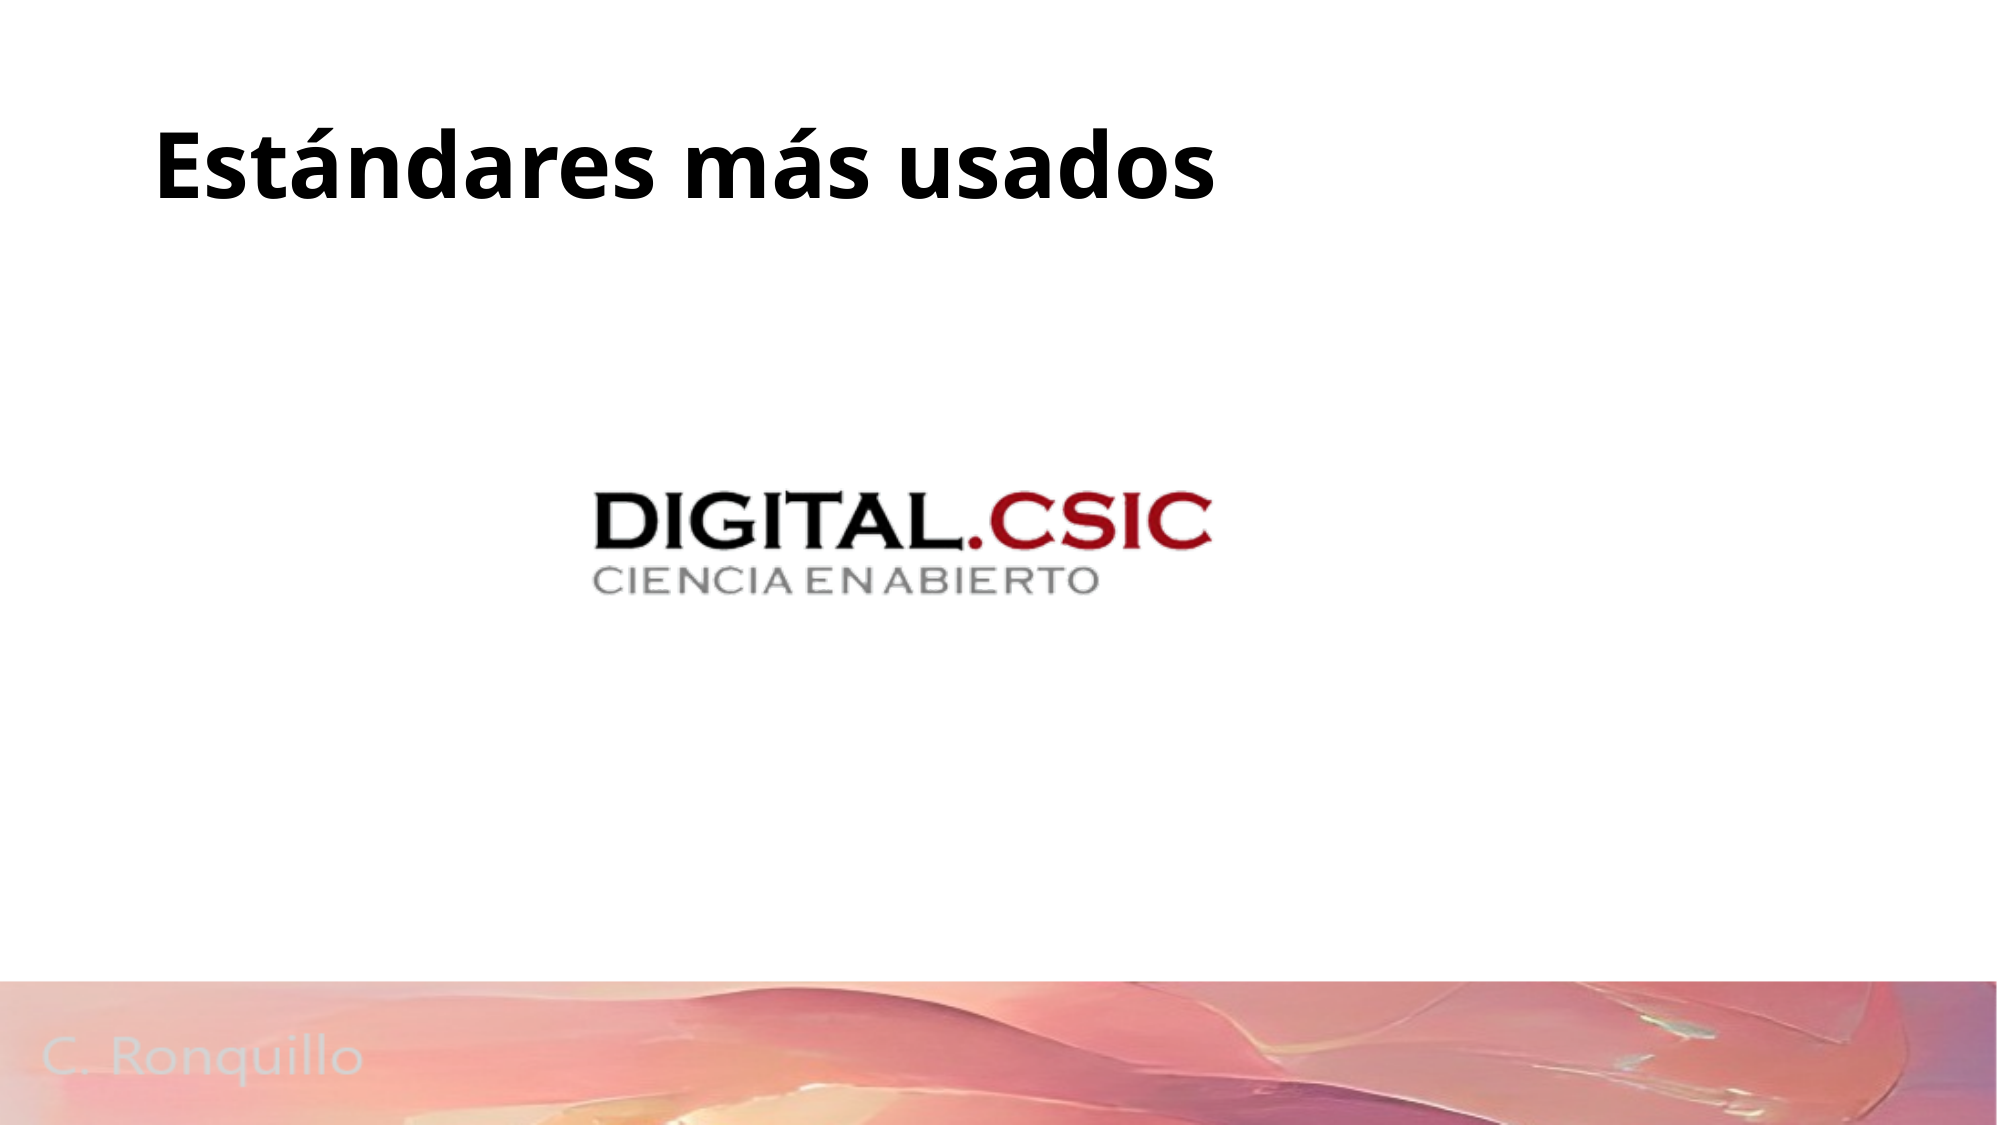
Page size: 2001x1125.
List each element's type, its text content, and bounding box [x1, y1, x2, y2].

title Estándares más usados [137, 59, 1863, 278]
list Cobertura geográfica [0, 0, 2000, 1125]
picture [578, 456, 1227, 632]
list [137, 299, 1863, 1014]
